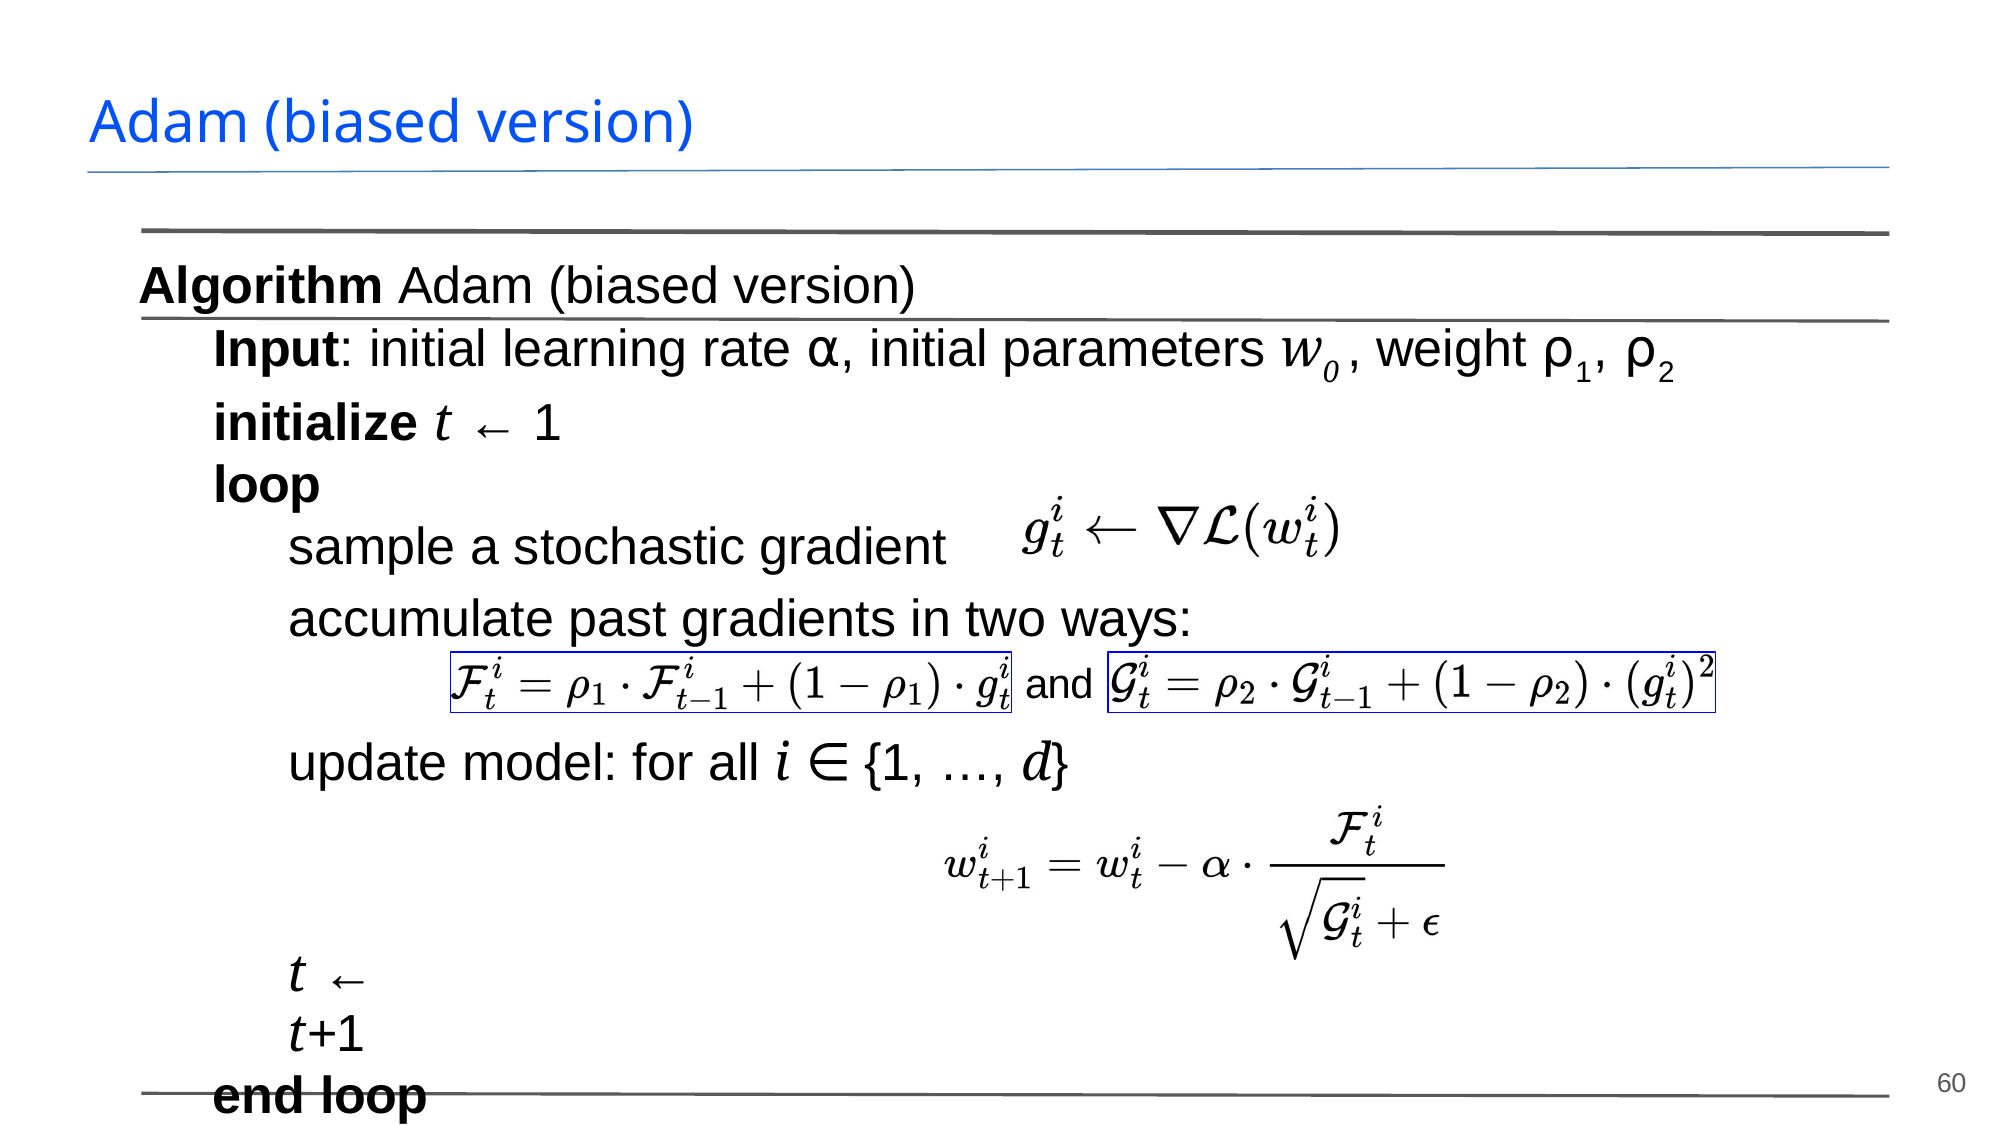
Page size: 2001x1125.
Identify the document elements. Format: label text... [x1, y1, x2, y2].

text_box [449, 650, 1013, 714]
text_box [1106, 650, 1717, 714]
picture [942, 801, 1448, 961]
text_box t ← t+1 end loop [210, 941, 467, 1125]
text_box Algorithm Adam (biased version) Input: initial learning rate ⍺, initial parameters w0 , weight ⍴1, ⍴2 initialize t ← 1 loop sample a stochastic gradient accumulate past gradients in two ways: and update model: for all i ∈ {1, …, d} [125, 249, 1687, 791]
title Adam (biased version) [87, 22, 1913, 272]
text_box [87, 167, 1890, 173]
slide_number 60 [1930, 1066, 1976, 1125]
picture [1020, 493, 1339, 558]
